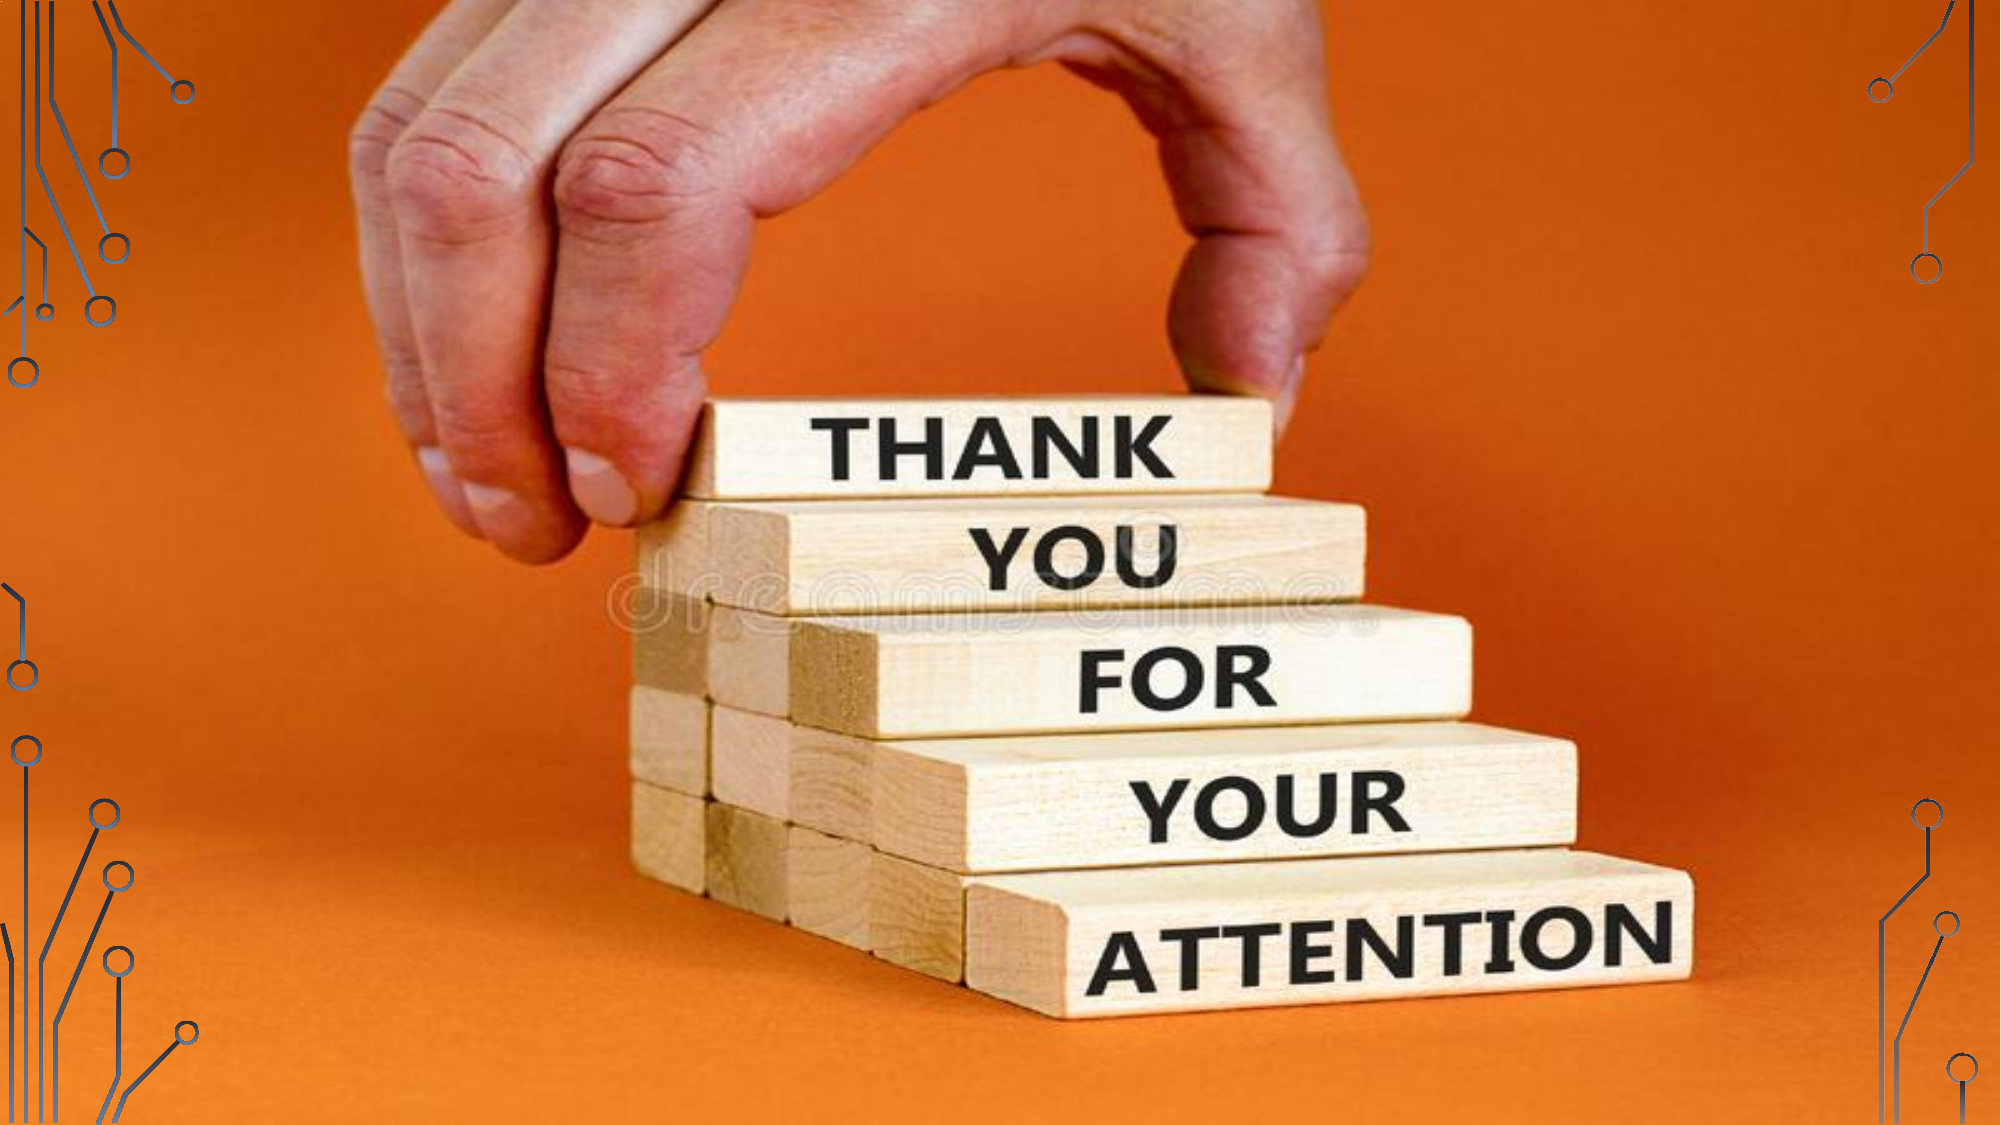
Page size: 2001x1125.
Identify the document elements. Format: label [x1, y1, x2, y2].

text_box [0, 0, 201, 1125]
text_box [1866, 0, 1978, 1124]
picture [201, 0, 2000, 1125]
